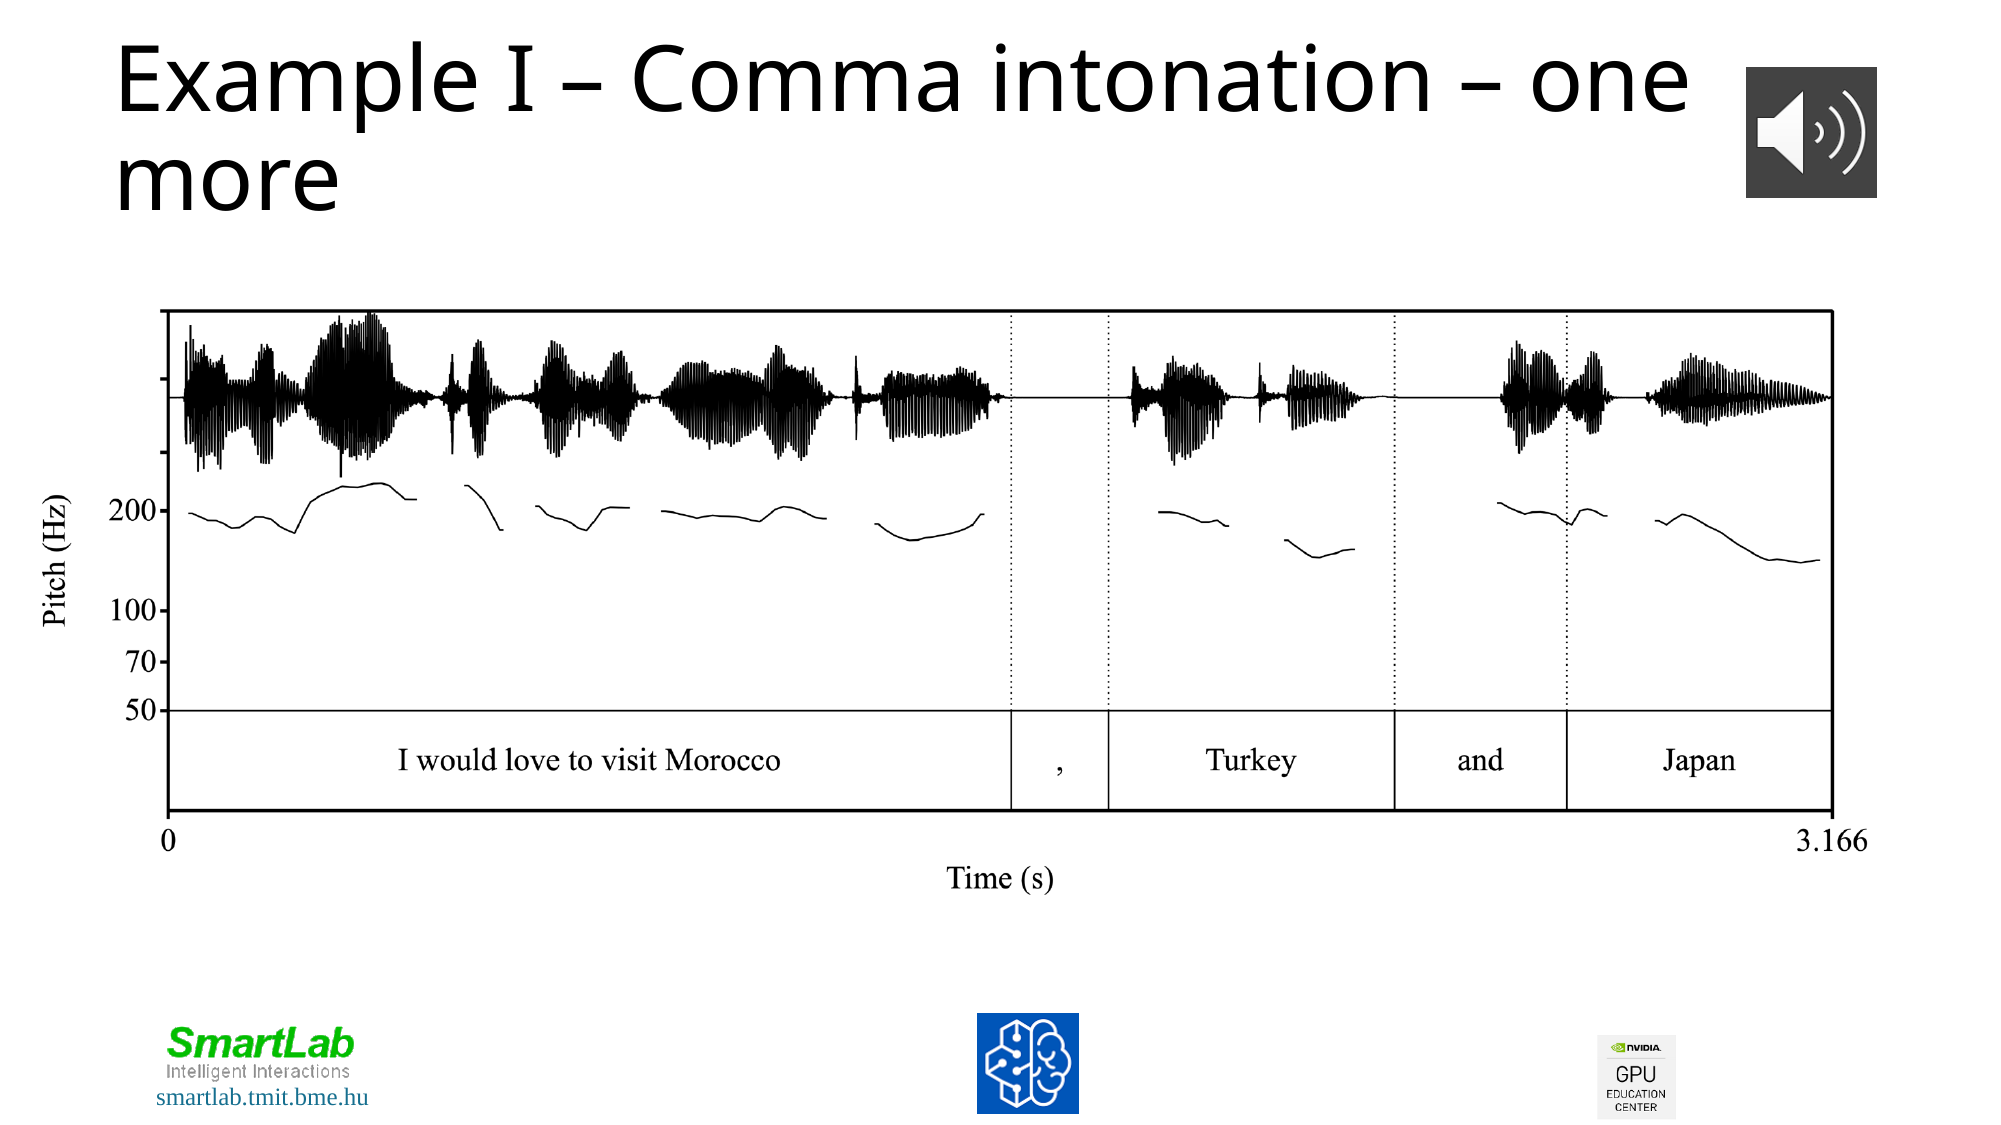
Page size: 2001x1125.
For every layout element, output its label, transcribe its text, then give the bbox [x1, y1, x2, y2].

picture [1597, 1035, 1676, 1120]
picture [32, 220, 1968, 901]
title Example I – Comma intonation – one more [98, 22, 1824, 220]
picture [977, 1013, 1079, 1114]
picture [167, 1025, 359, 1084]
picture [1744, 65, 1879, 200]
